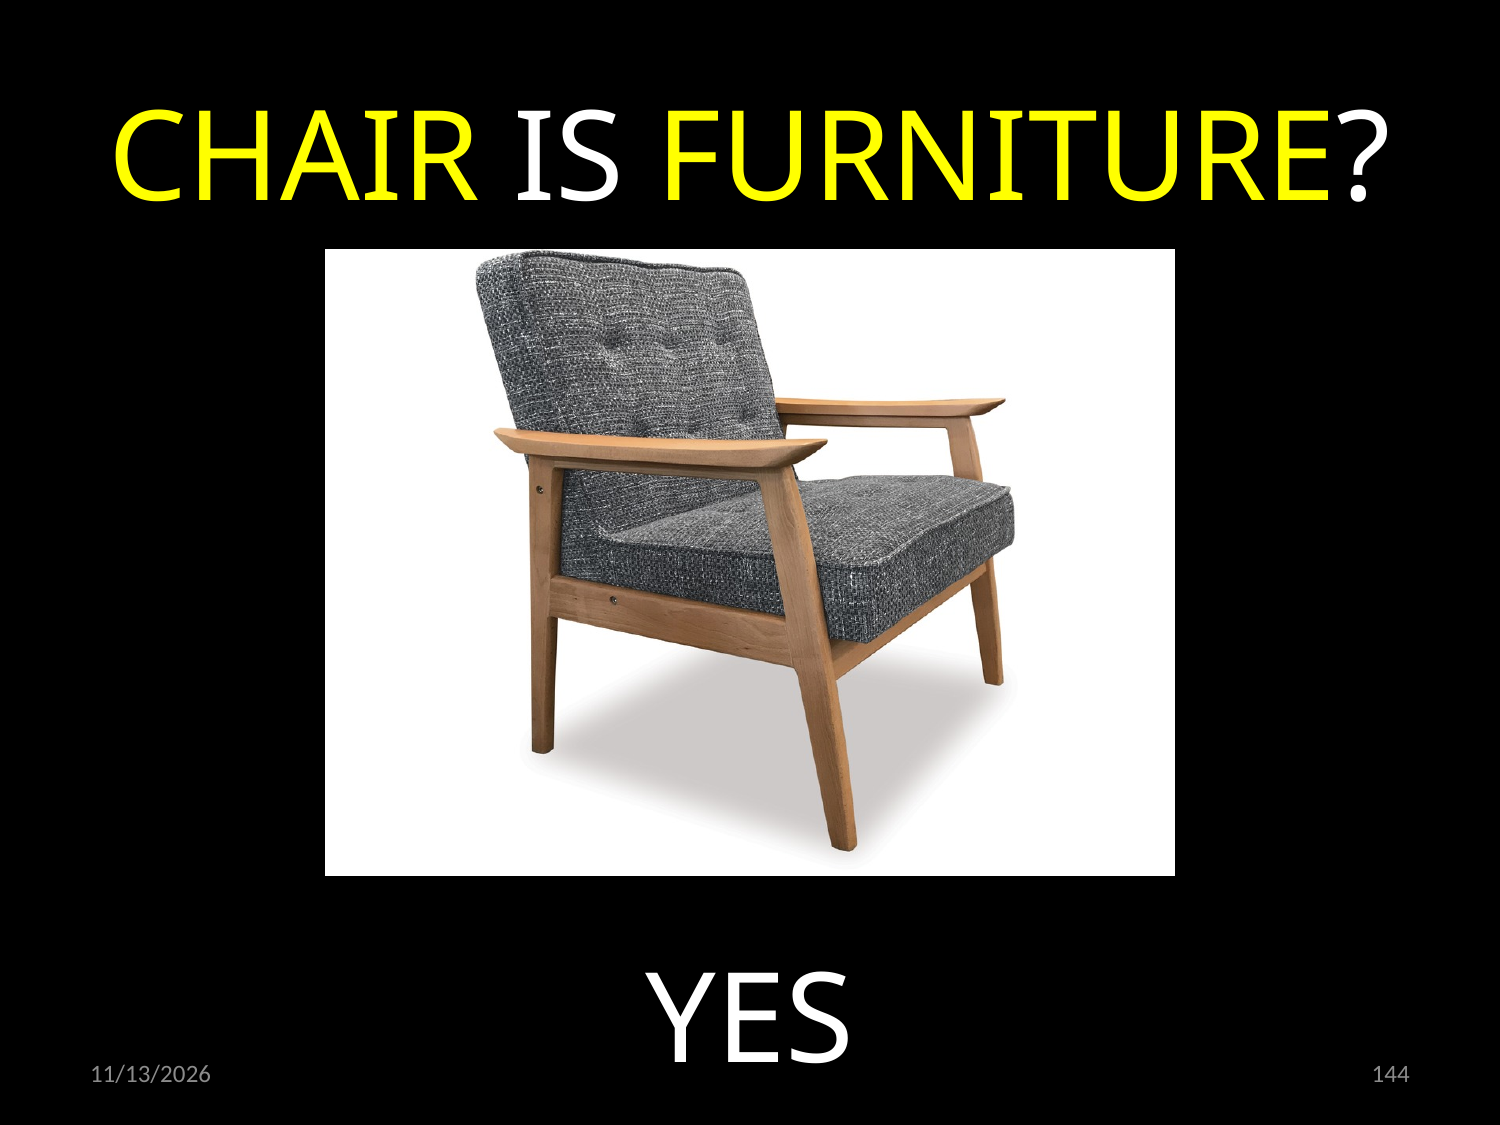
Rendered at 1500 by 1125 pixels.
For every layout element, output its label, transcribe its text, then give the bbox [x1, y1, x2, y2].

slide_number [75, 1042, 425, 1103]
text_box YES [0, 930, 1500, 1032]
picture [325, 249, 1175, 876]
slide_number 144 [1074, 1042, 1425, 1103]
text_box CHAIR IS FURNITURE? [0, 68, 1500, 170]
